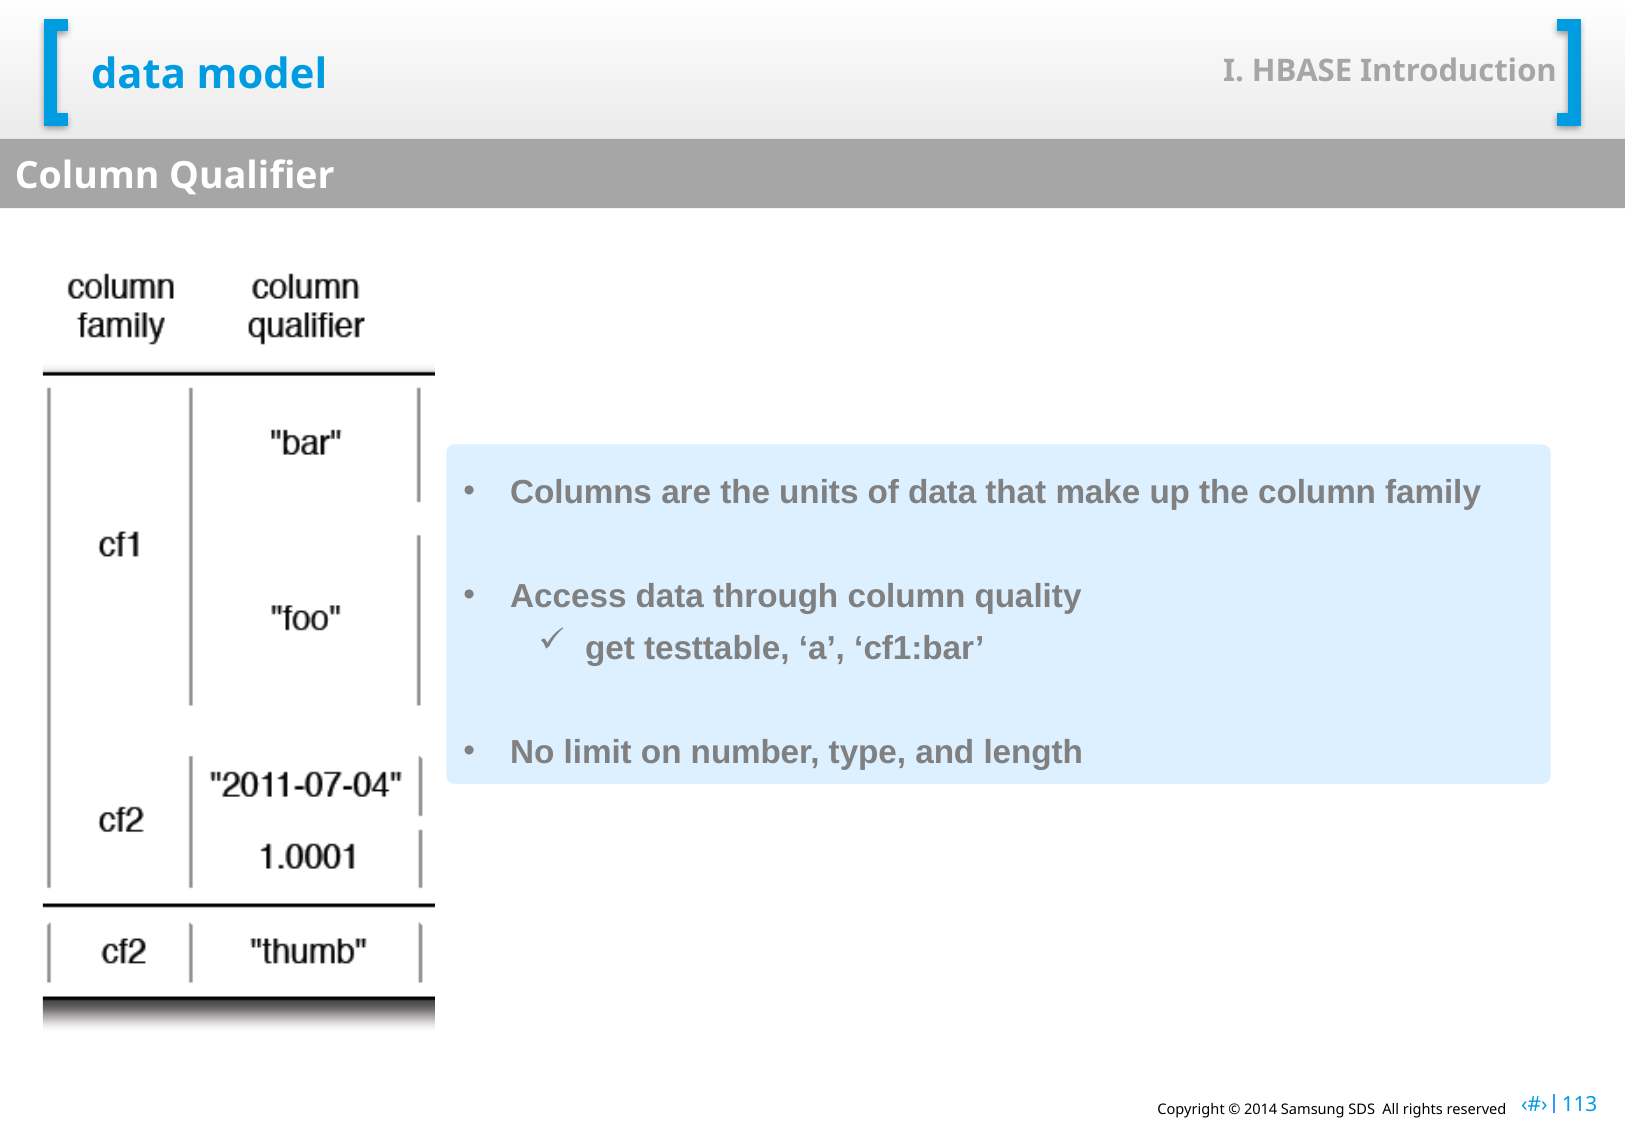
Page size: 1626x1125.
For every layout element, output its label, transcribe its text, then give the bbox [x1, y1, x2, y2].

text_box Column Qualifier [0, 137, 1625, 210]
text_box Columns are the units of data that make up the column family Access data through column quality get testtable, ‘a’, ‘cf1:bar’ No limit on number, type, and length [444, 442, 1553, 786]
title data model [90, 33, 1439, 111]
picture [42, 255, 436, 1039]
text_box I. HBASE Introduction [1184, 30, 1572, 108]
